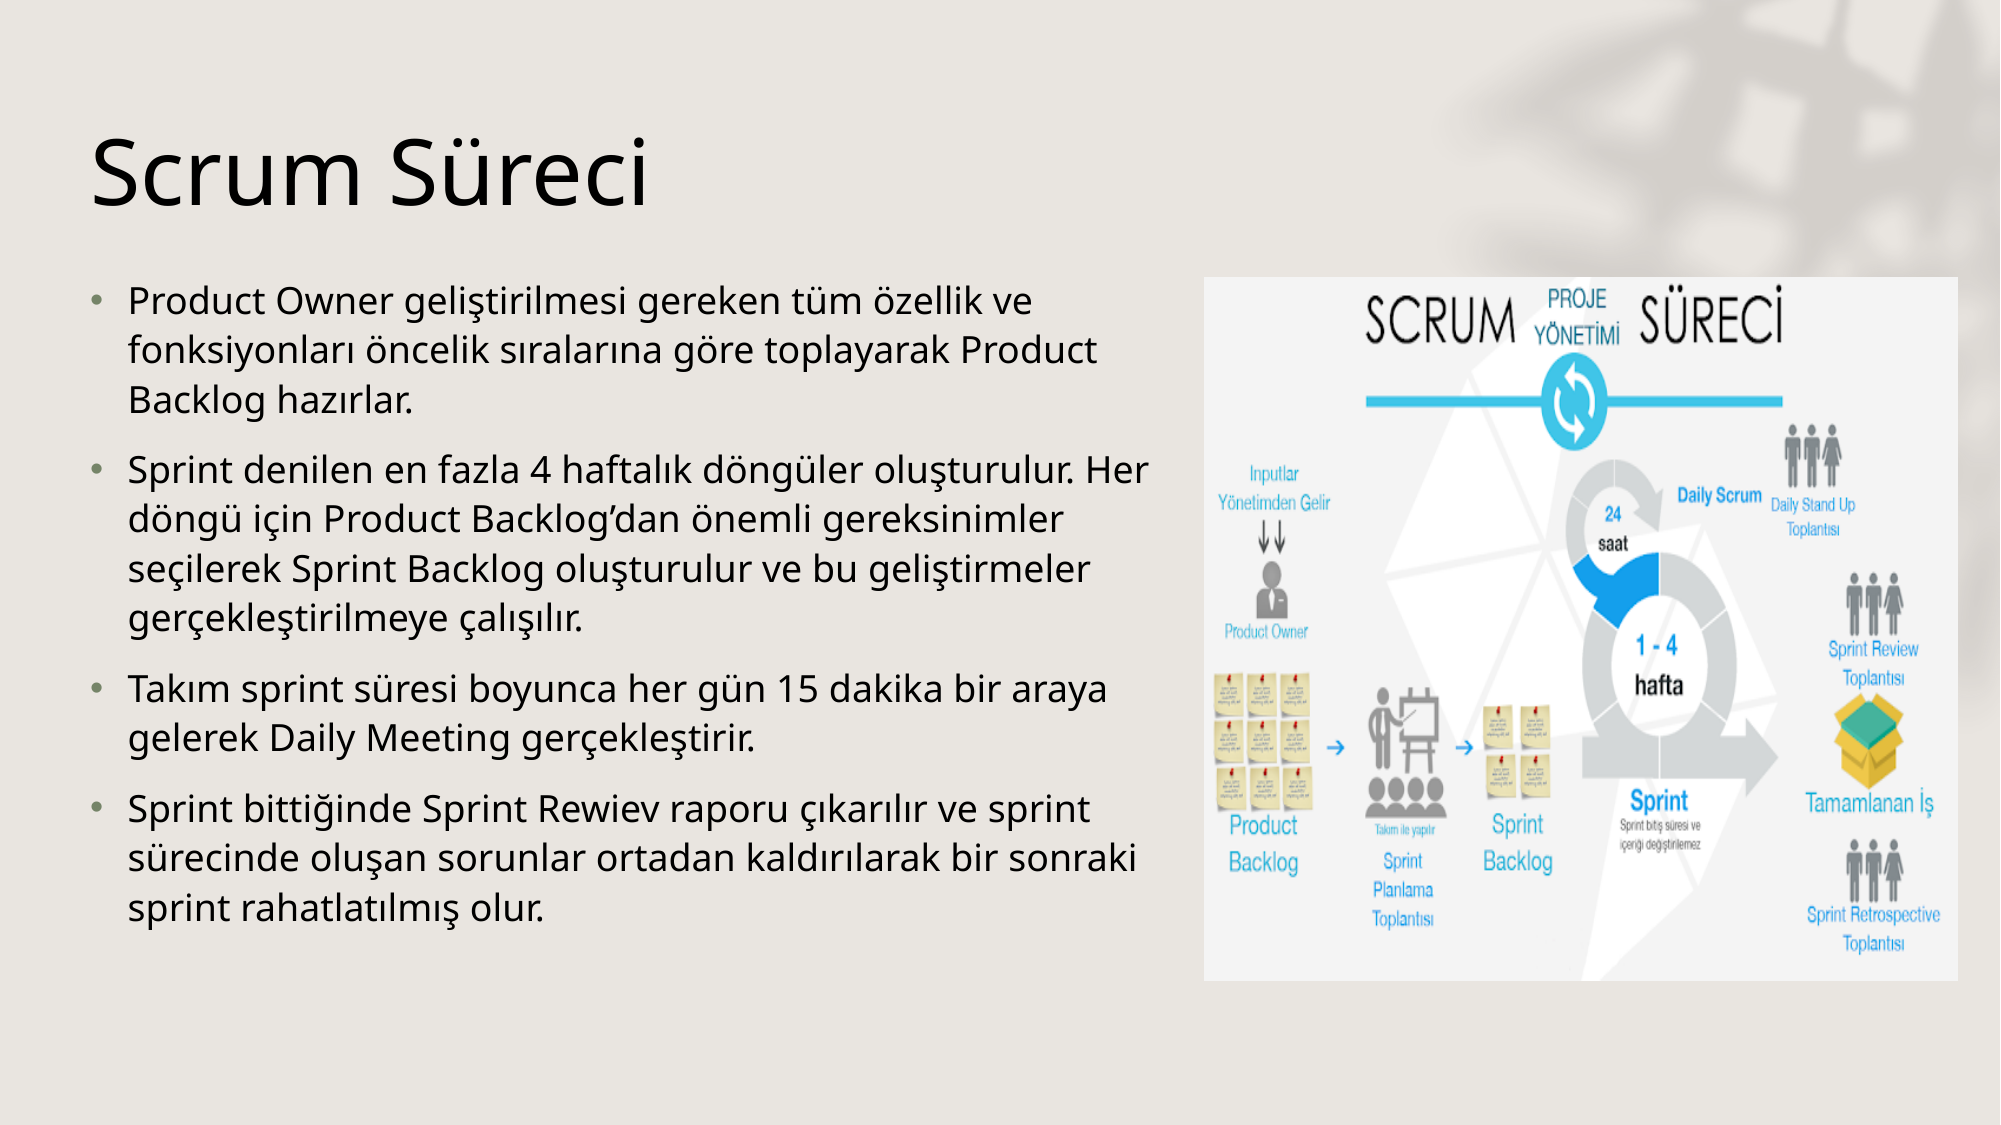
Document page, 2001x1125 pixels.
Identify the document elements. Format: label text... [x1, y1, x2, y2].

picture [1204, 277, 1958, 981]
title Scrum Süreci [75, 60, 1863, 277]
list Product Owner geliştirilmesi gereken tüm özellik ve fonksiyonları öncelik sıralarına göre toplayarak Product Backlog hazırlar. Sprint denilen en fazla 4 haftalık döngüler oluşturulur. Her döngü için Product Backlog’dan önemli gereksinimler seçilerek Sprint Backlog oluşturulur ve bu geliştirmeler gerçekleştirilmeye çalışılır. Takım sprint süresi boyunca her gün 15 dakika bir araya gelerek Daily Meeting gerçekleştirir. Sprint bittiğinde Sprint Rewiev raporu çıkarılır ve sprint sürecinde oluşan sorunlar ortadan kaldırılarak bir sonraki sprint rahatlatılmış olur. [75, 264, 1217, 1009]
